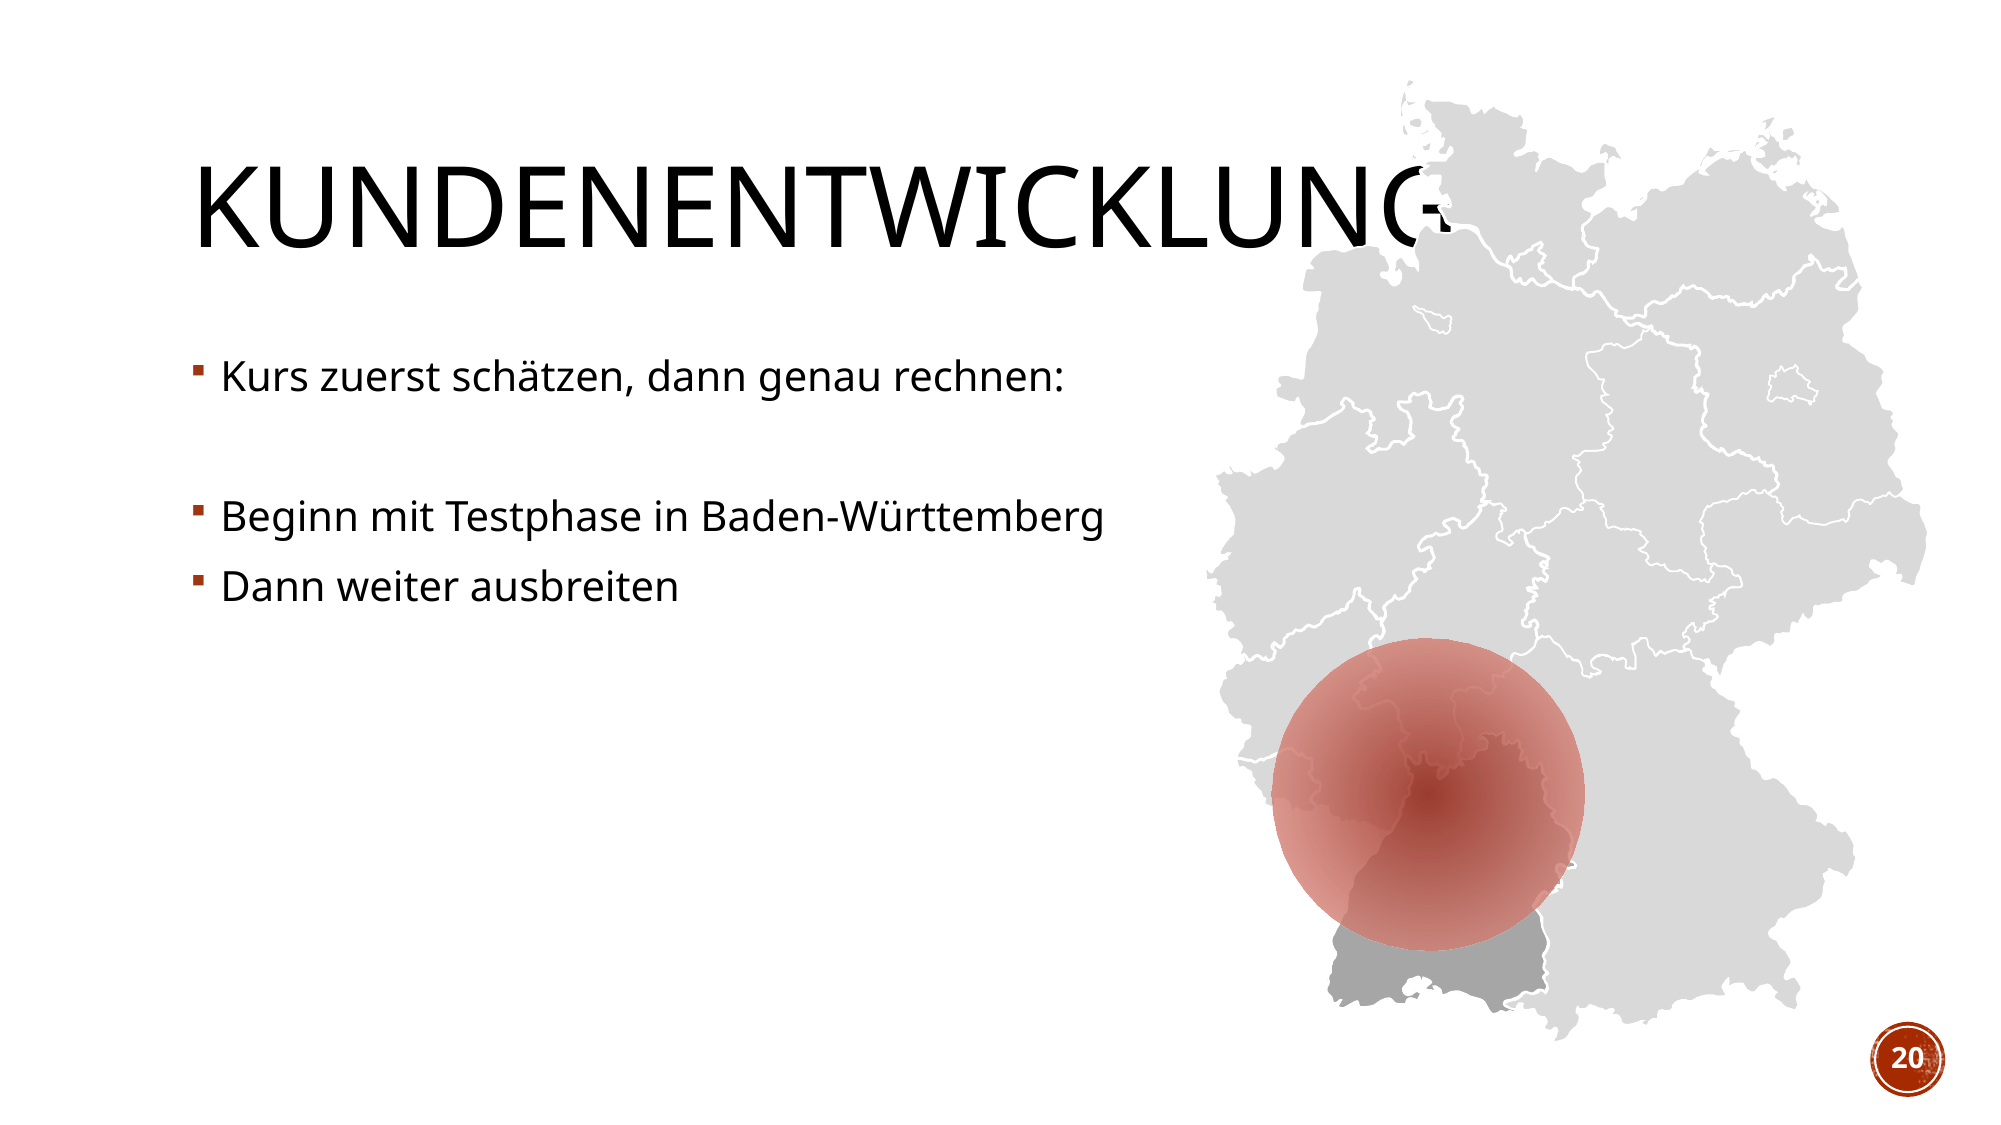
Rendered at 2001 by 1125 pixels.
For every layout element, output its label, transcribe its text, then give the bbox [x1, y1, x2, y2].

list Kurs zuerst schätzen, dann genau rechnen: Beginn mit Testphase in Baden-Württemberg Dann weiter ausbreiten [175, 348, 1202, 1013]
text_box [1204, 80, 1928, 1042]
slide_number 20 [1855, 1028, 1961, 1089]
title Kundenentwicklung [175, 79, 1202, 344]
